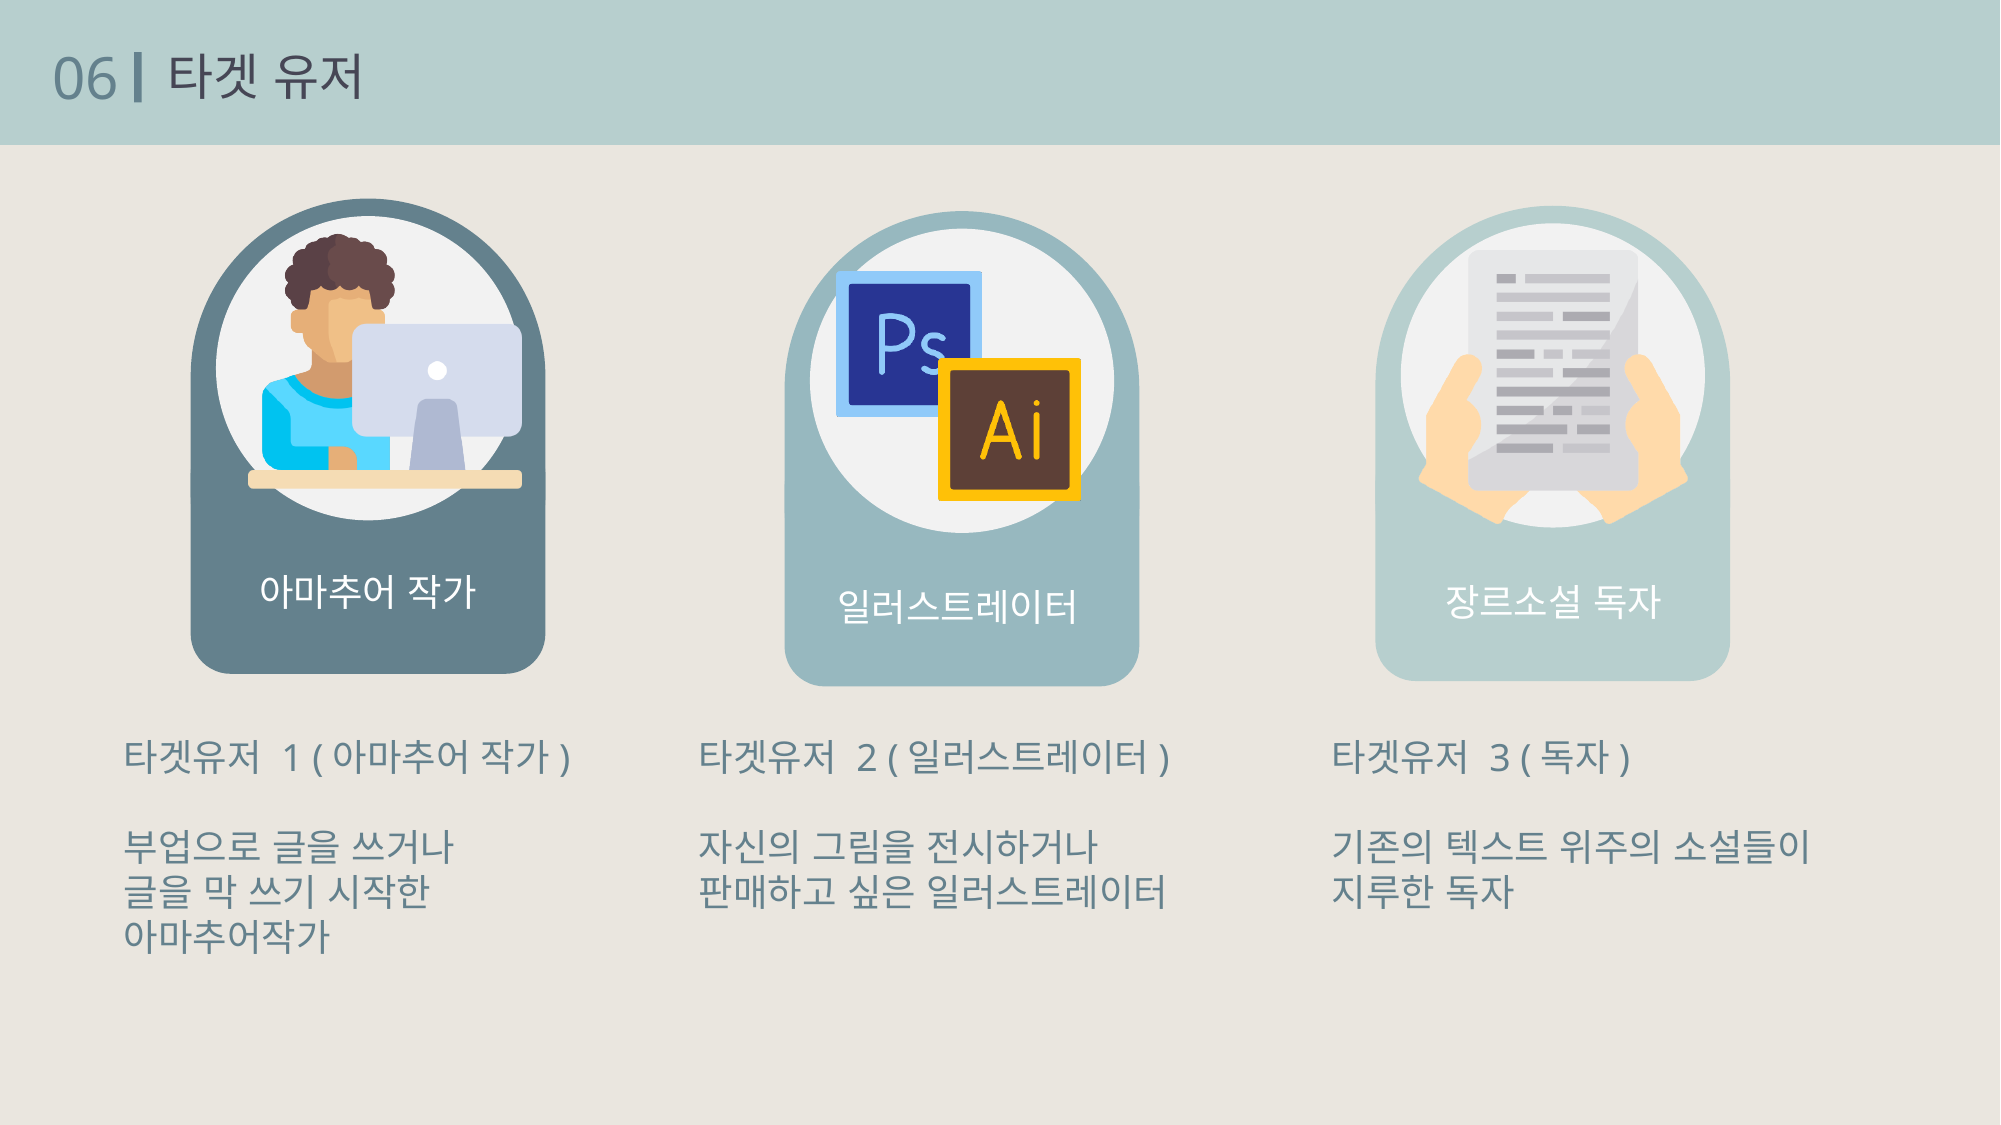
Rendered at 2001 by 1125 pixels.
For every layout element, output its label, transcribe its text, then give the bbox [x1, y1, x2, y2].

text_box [190, 198, 546, 674]
text_box 타겟 유저 [152, 38, 539, 113]
text_box [0, 0, 2000, 146]
text_box 06 [37, 34, 149, 120]
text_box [781, 211, 1140, 687]
text_box 타겟유저 3 (독자) 기존의 텍스트 위주의 소설들이 지루한 독자 [1317, 726, 1849, 922]
text_box 타겟유저 1 (아마추어 작가) 부업으로 글을 쓰거나 글을 막 쓰기 시작한 아마추어작가 [108, 726, 642, 1012]
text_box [1375, 205, 1731, 681]
text_box [133, 51, 143, 103]
text_box 타겟유저 2 (일러스트레이터) 자신의 그림을 전시하거나 판매하고 싶은 일러스트레이터 [684, 726, 1258, 922]
